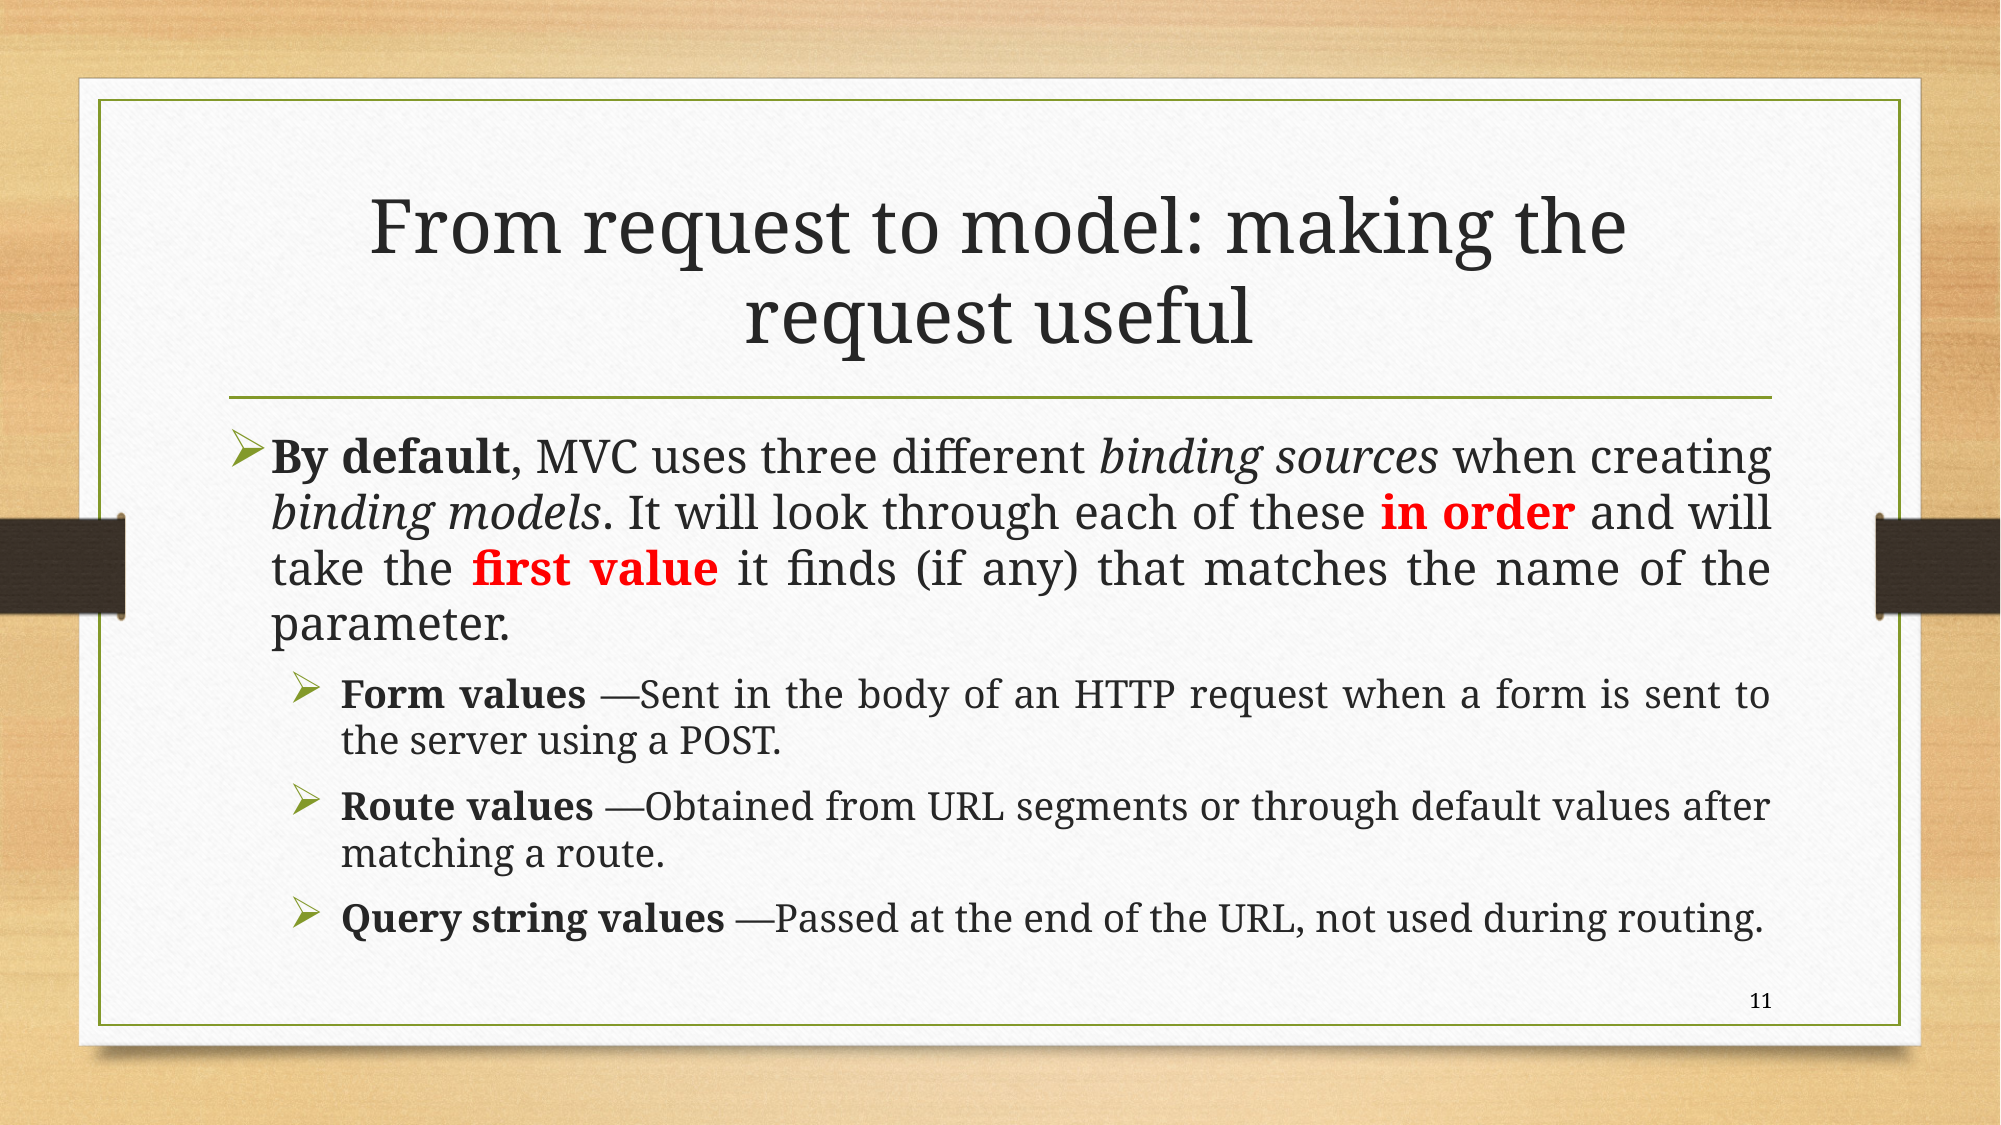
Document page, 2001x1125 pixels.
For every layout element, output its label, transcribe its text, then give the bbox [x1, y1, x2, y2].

picture [0, 0, 2001, 1125]
list By default, MVC uses three different binding sources when creating binding models. It will look through each of these in order and will take the first value it finds (if any) that matches the name of the parameter. Form values —Sent in the body of an HTTP request when a form is sent to the server using a POST. Route values —Obtained from URL segments or through default values after matching a route. Query string values —Passed at the end of the URL, not used during routing. [212, 419, 1788, 964]
slide_number 11 [1698, 979, 1788, 1025]
title From request to model: making the request useful [212, 161, 1788, 375]
